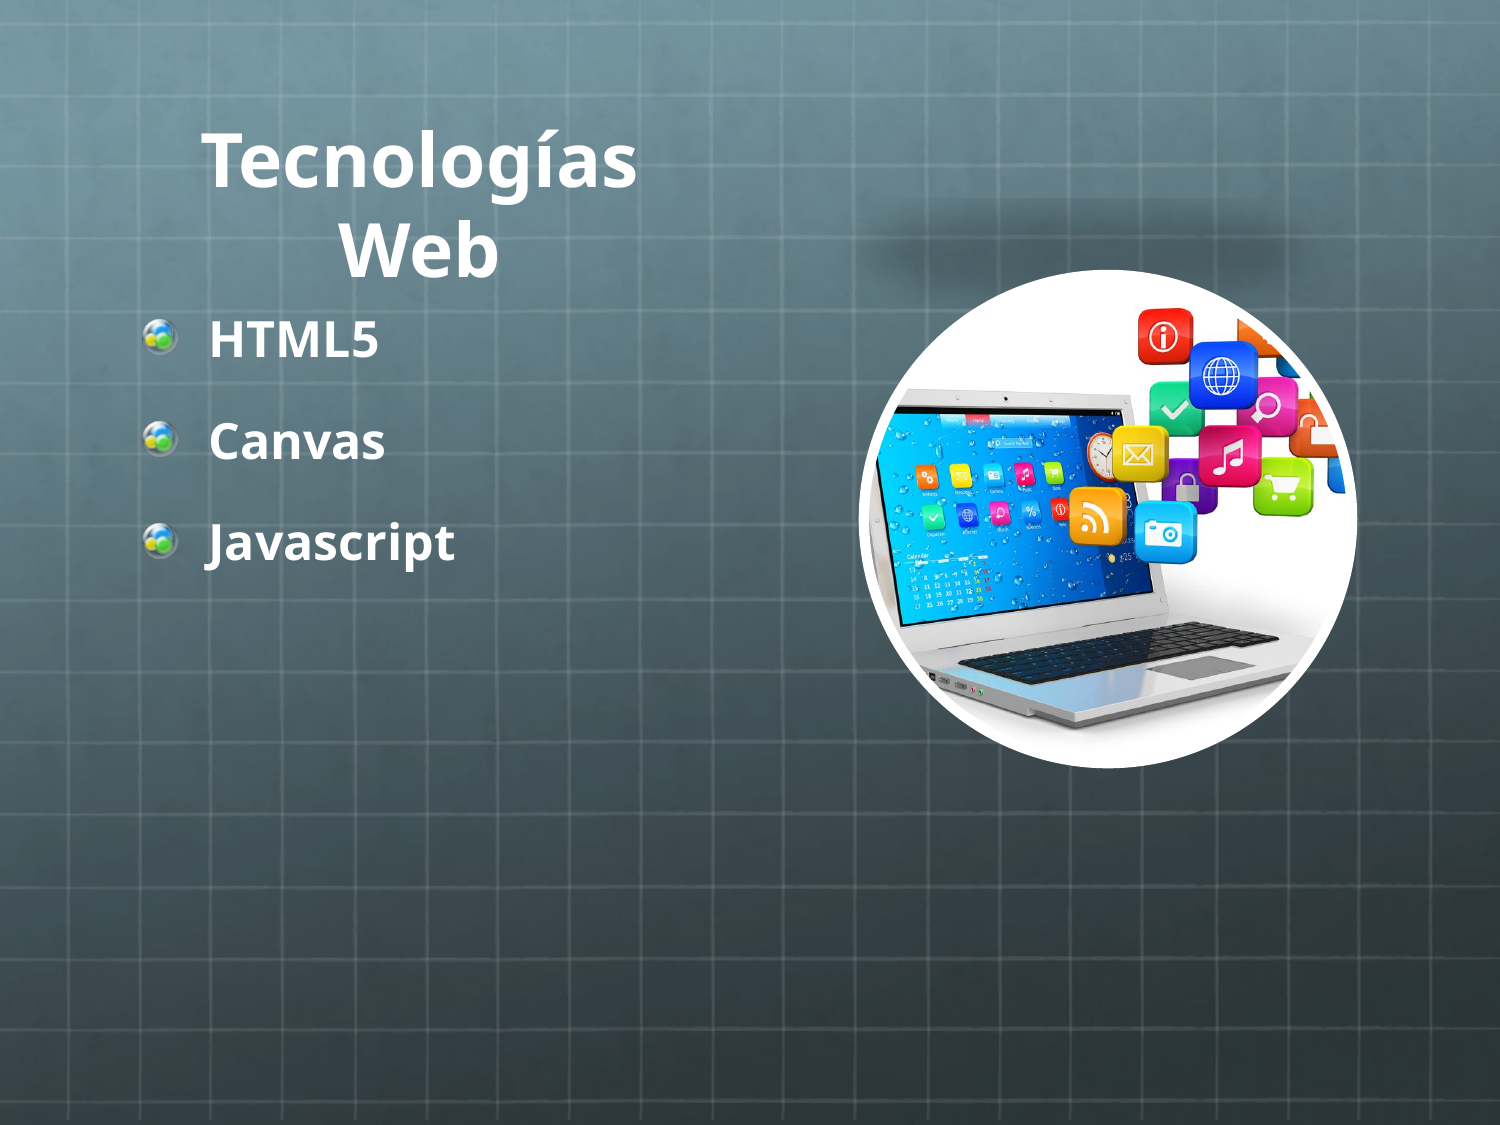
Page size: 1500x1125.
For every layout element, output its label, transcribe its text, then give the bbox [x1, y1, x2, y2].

list HTML5 Canvas Javascript [127, 299, 713, 900]
title Tecnologías Web [127, 75, 713, 299]
picture [0, 0, 1500, 1125]
